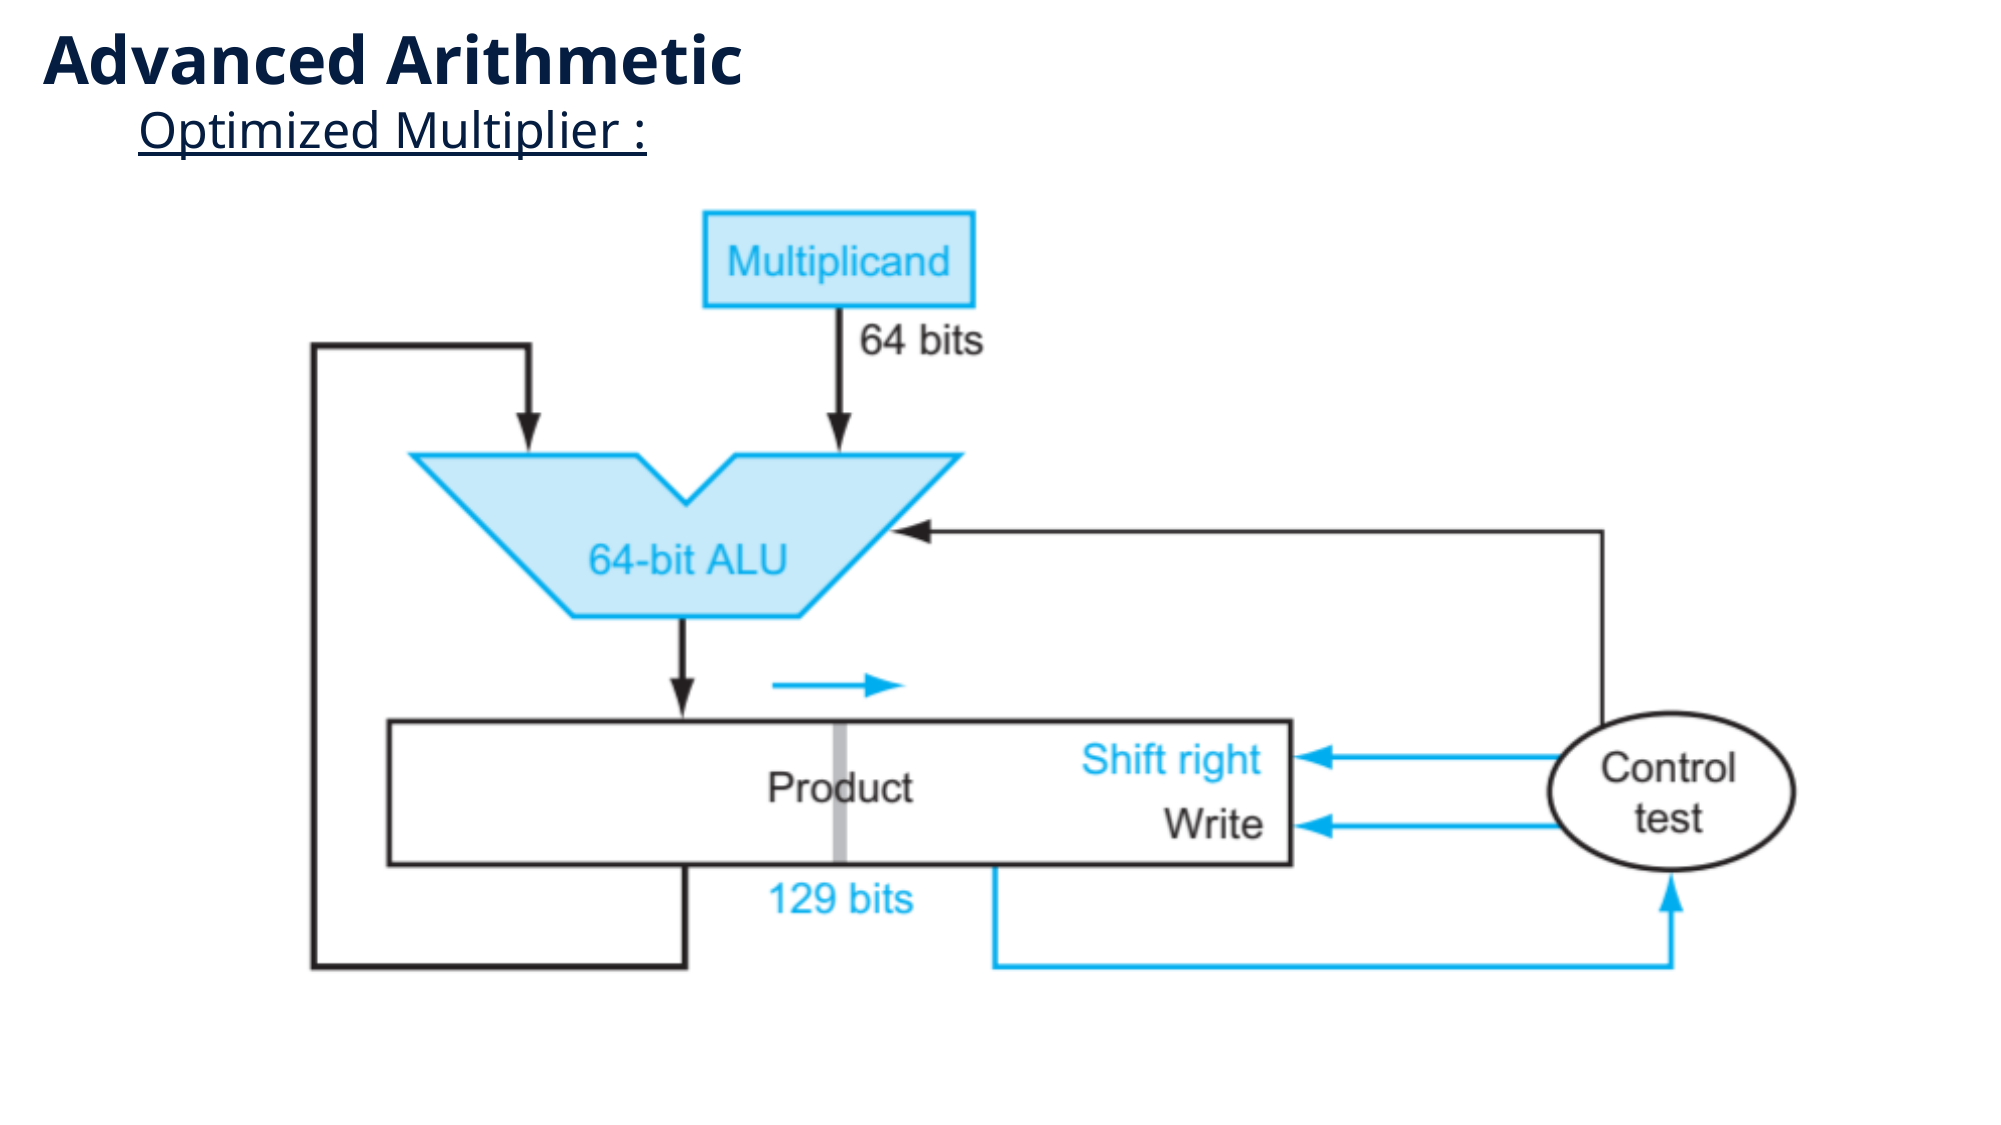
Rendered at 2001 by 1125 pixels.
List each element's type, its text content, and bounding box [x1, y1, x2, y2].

text_box Optimized Multiplier : [123, 97, 1596, 184]
picture [190, 163, 1851, 990]
text_box Advanced Arithmetic [28, 10, 1229, 105]
